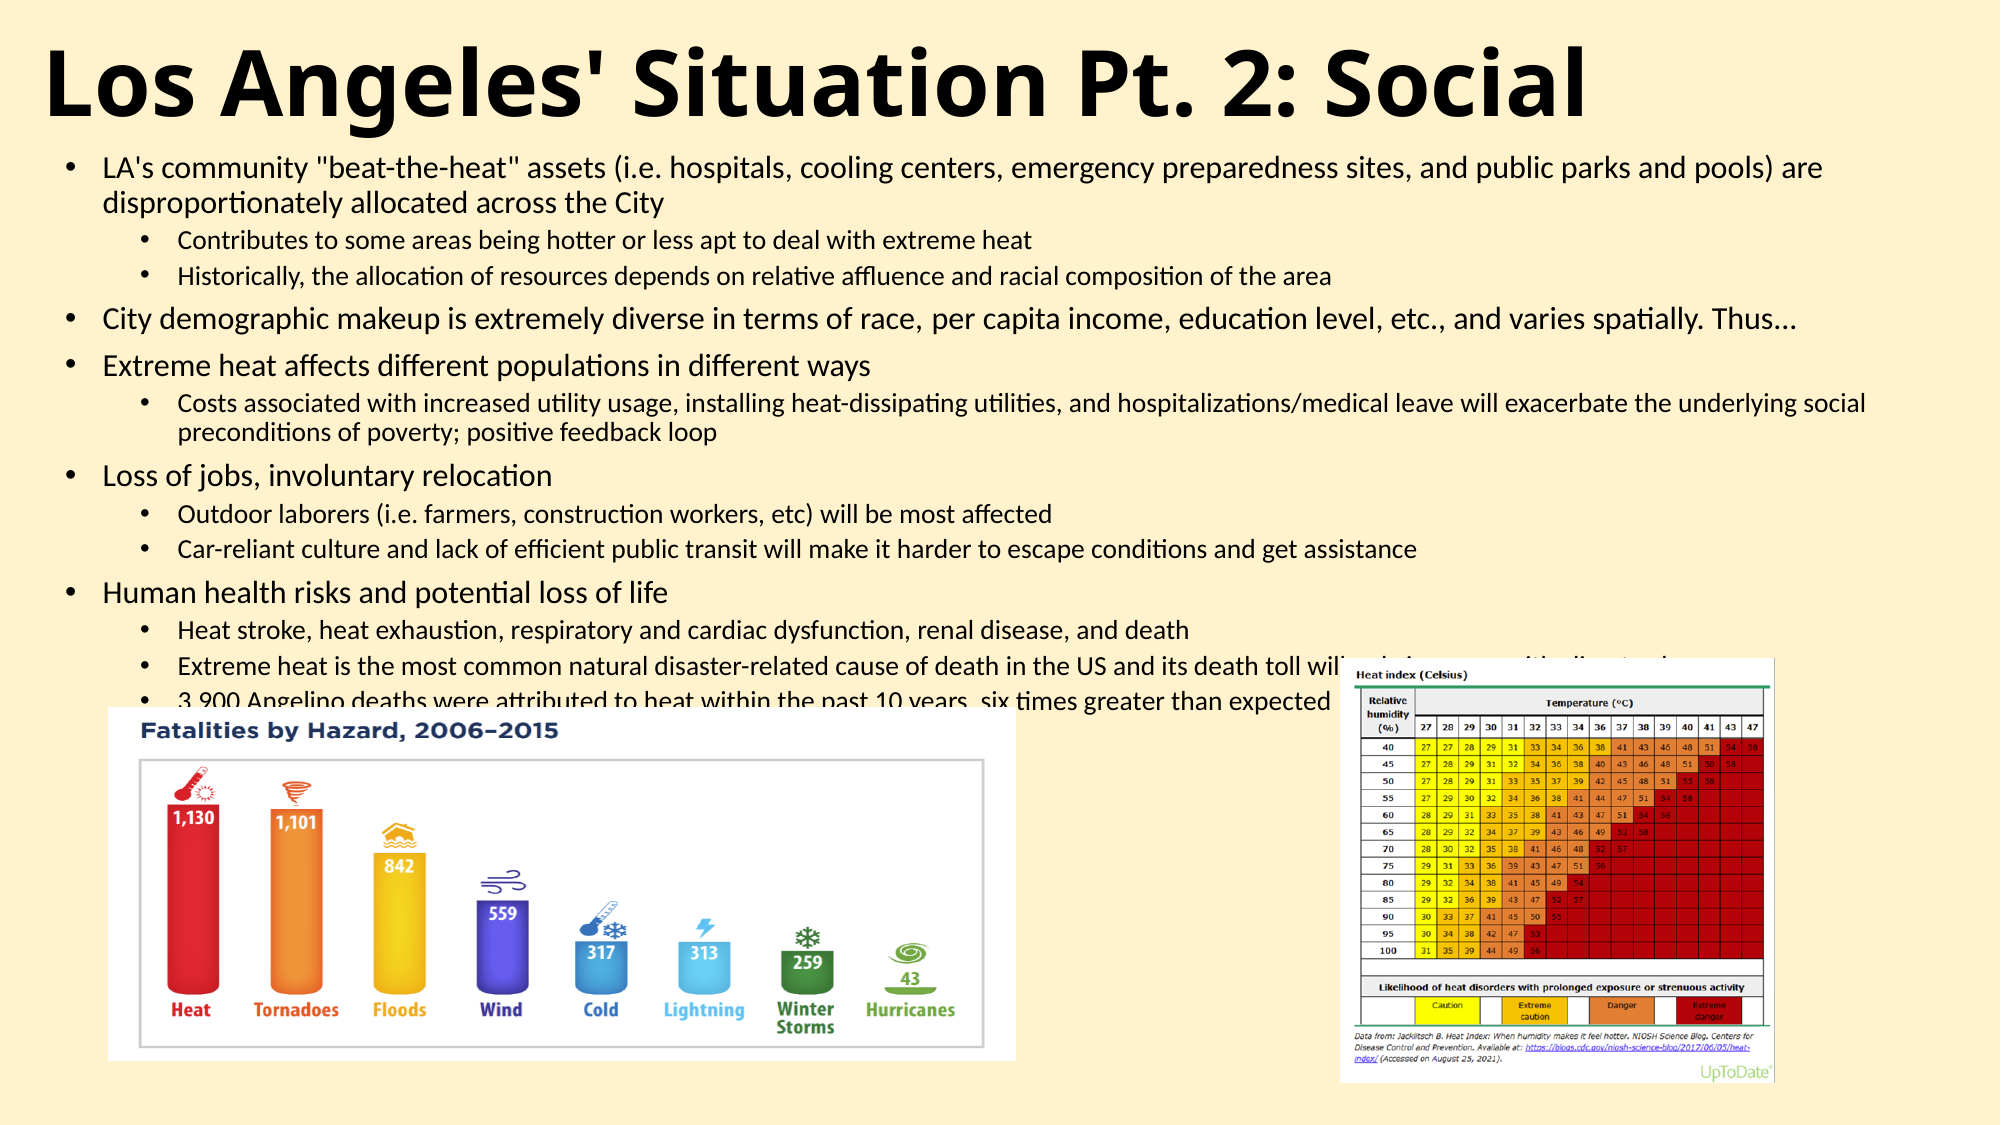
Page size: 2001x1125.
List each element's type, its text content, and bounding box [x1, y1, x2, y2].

list LA's community "beat-the-heat" assets (i.e. hospitals, cooling centers, emergency preparedness sites, and public parks and pools) are disproportionately allocated across the City Contributes to some areas being hotter or less apt to deal with extreme heat Historically, the allocation of resources depends on relative affluence and racial composition of the area City demographic makeup is extremely diverse in terms of race, per capita income, education level, etc., and varies spatially. Thus... Extreme heat affects different populations in different ways Costs associated with increased utility usage, installing heat-dissipating utilities, and hospitalizations/medical leave will exacerbate the underlying social preconditions of poverty; positive feedback loop Loss of jobs, involuntary relocation Outdoor laborers (i.e. farmers, construction workers, etc) will be most affected Car-reliant culture and lack of efficient public transit will make it harder to escape conditions and get assistance Human health risks and potential loss of life Heat stroke, heat exhaustion, respiratory and cardiac dysfunction, renal disease, and death Extreme heat is the most common natural disaster-related cause of death in the US and its death toll will only increase with climate change 3,900 Angelino deaths were attributed to heat within the past 10 years, six times greater than expected [50, 143, 1979, 725]
picture [1340, 658, 1775, 1083]
picture [107, 707, 1016, 1061]
title Los Angeles' Situation Pt. 2: Social [27, 0, 1753, 196]
